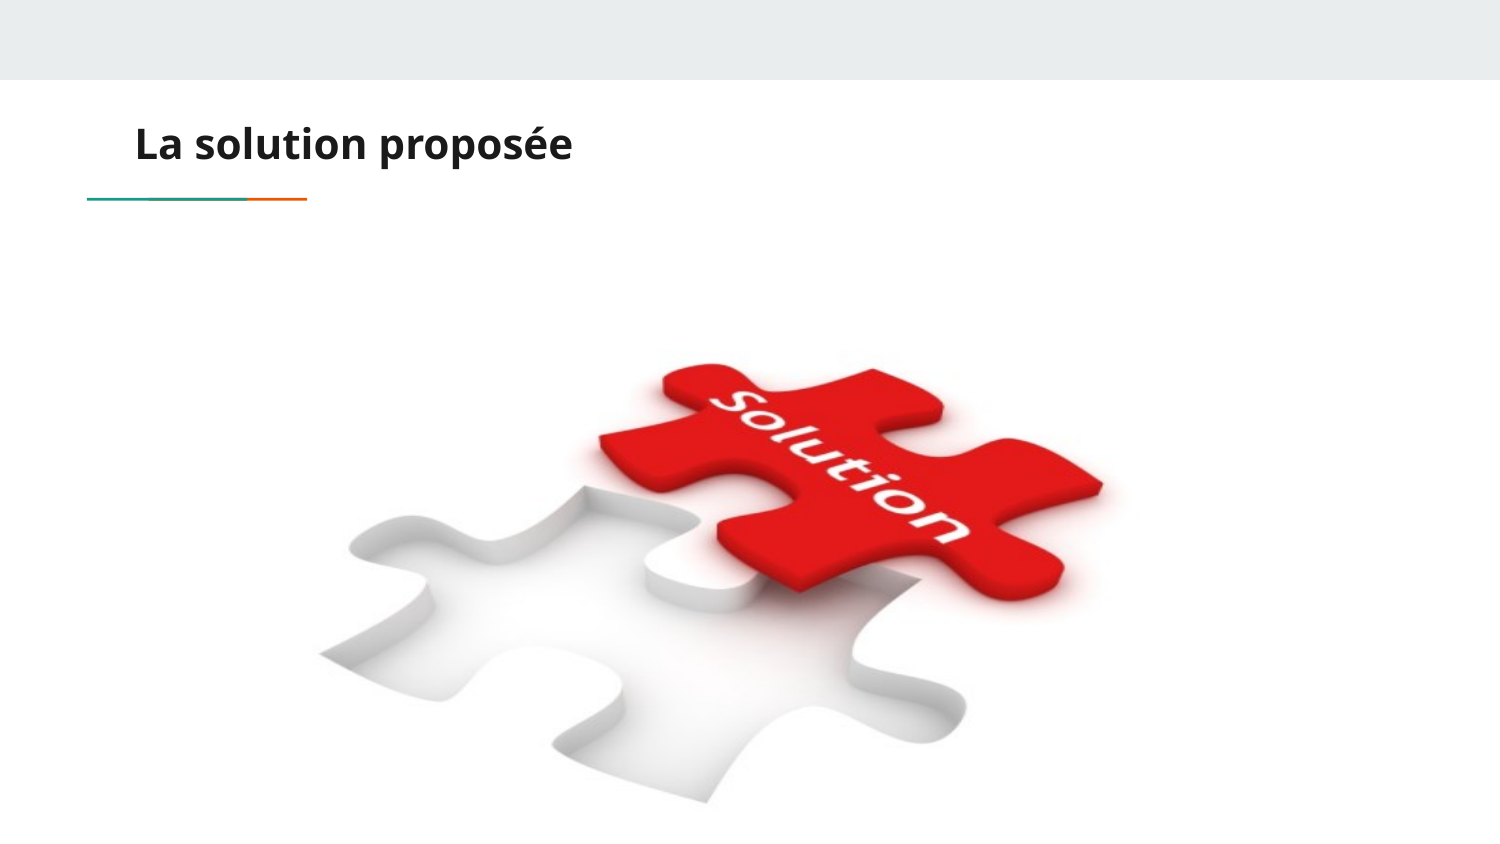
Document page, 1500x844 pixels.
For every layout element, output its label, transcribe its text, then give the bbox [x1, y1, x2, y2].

picture [238, 330, 1178, 821]
title La solution proposée [119, 99, 1381, 187]
